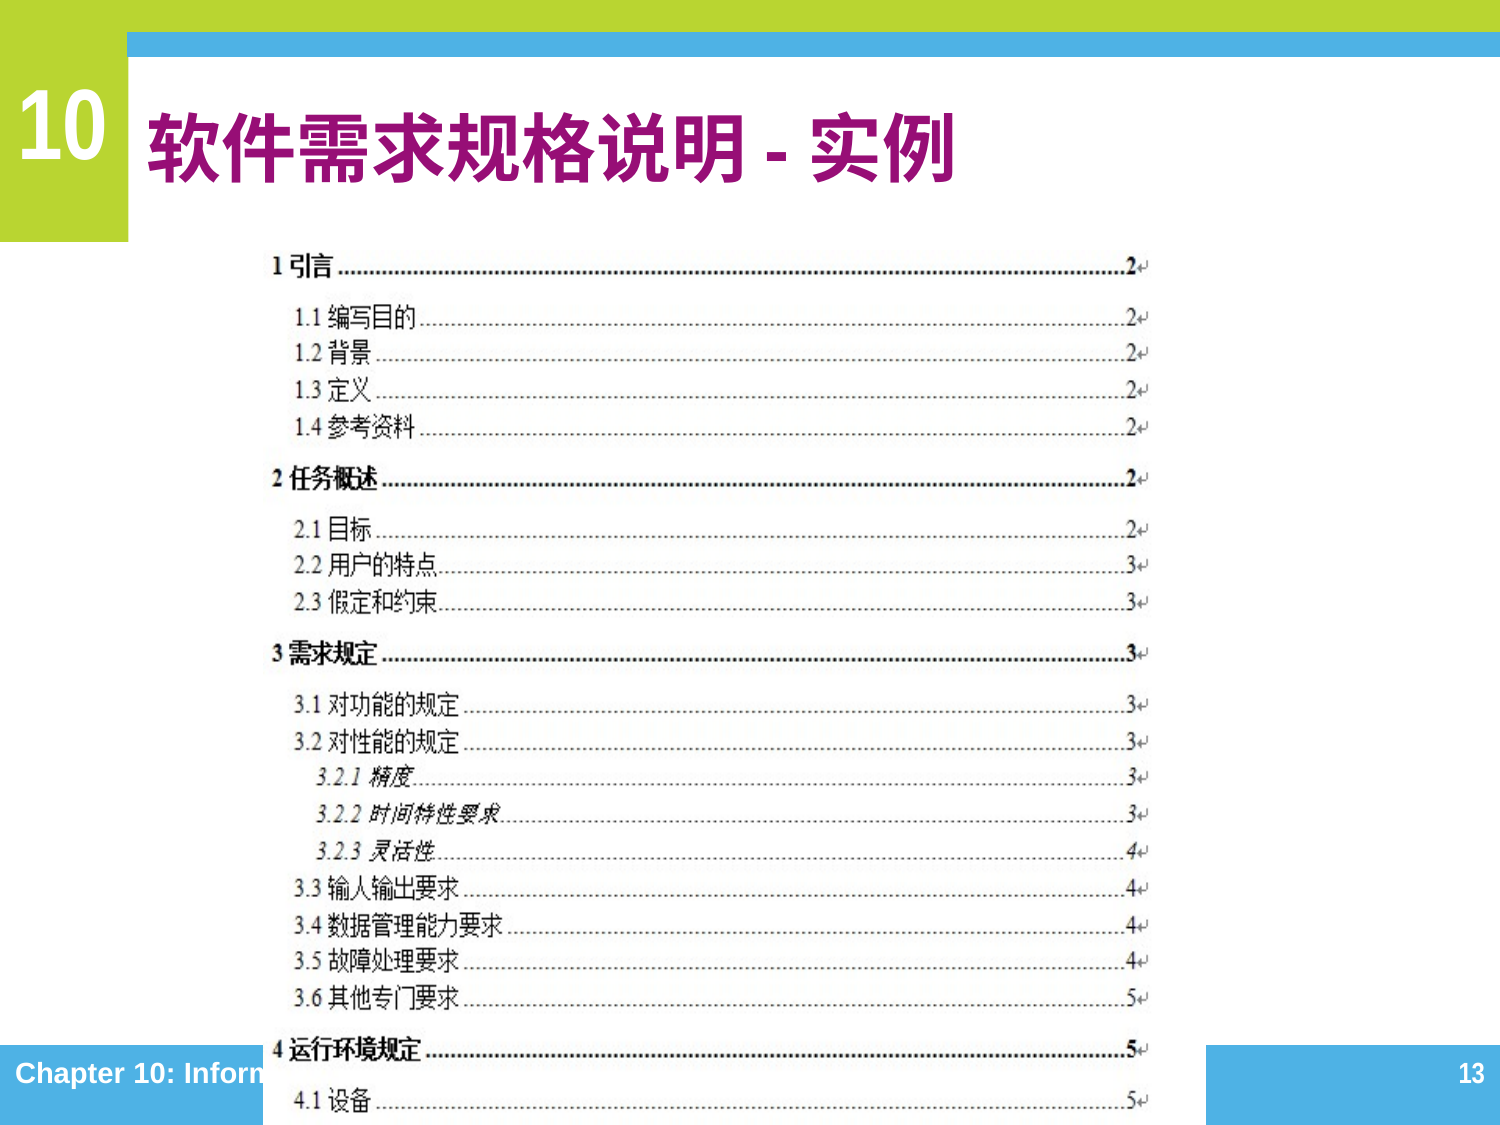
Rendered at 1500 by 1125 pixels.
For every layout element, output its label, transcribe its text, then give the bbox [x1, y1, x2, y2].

footer Chapter 10: Information Systems Analysis and Design [0, 1046, 257, 1125]
title 软件需求规格说明-实例 [131, 60, 1500, 234]
picture [262, 250, 1206, 1125]
slide_number 13 [1210, 1046, 1500, 1125]
